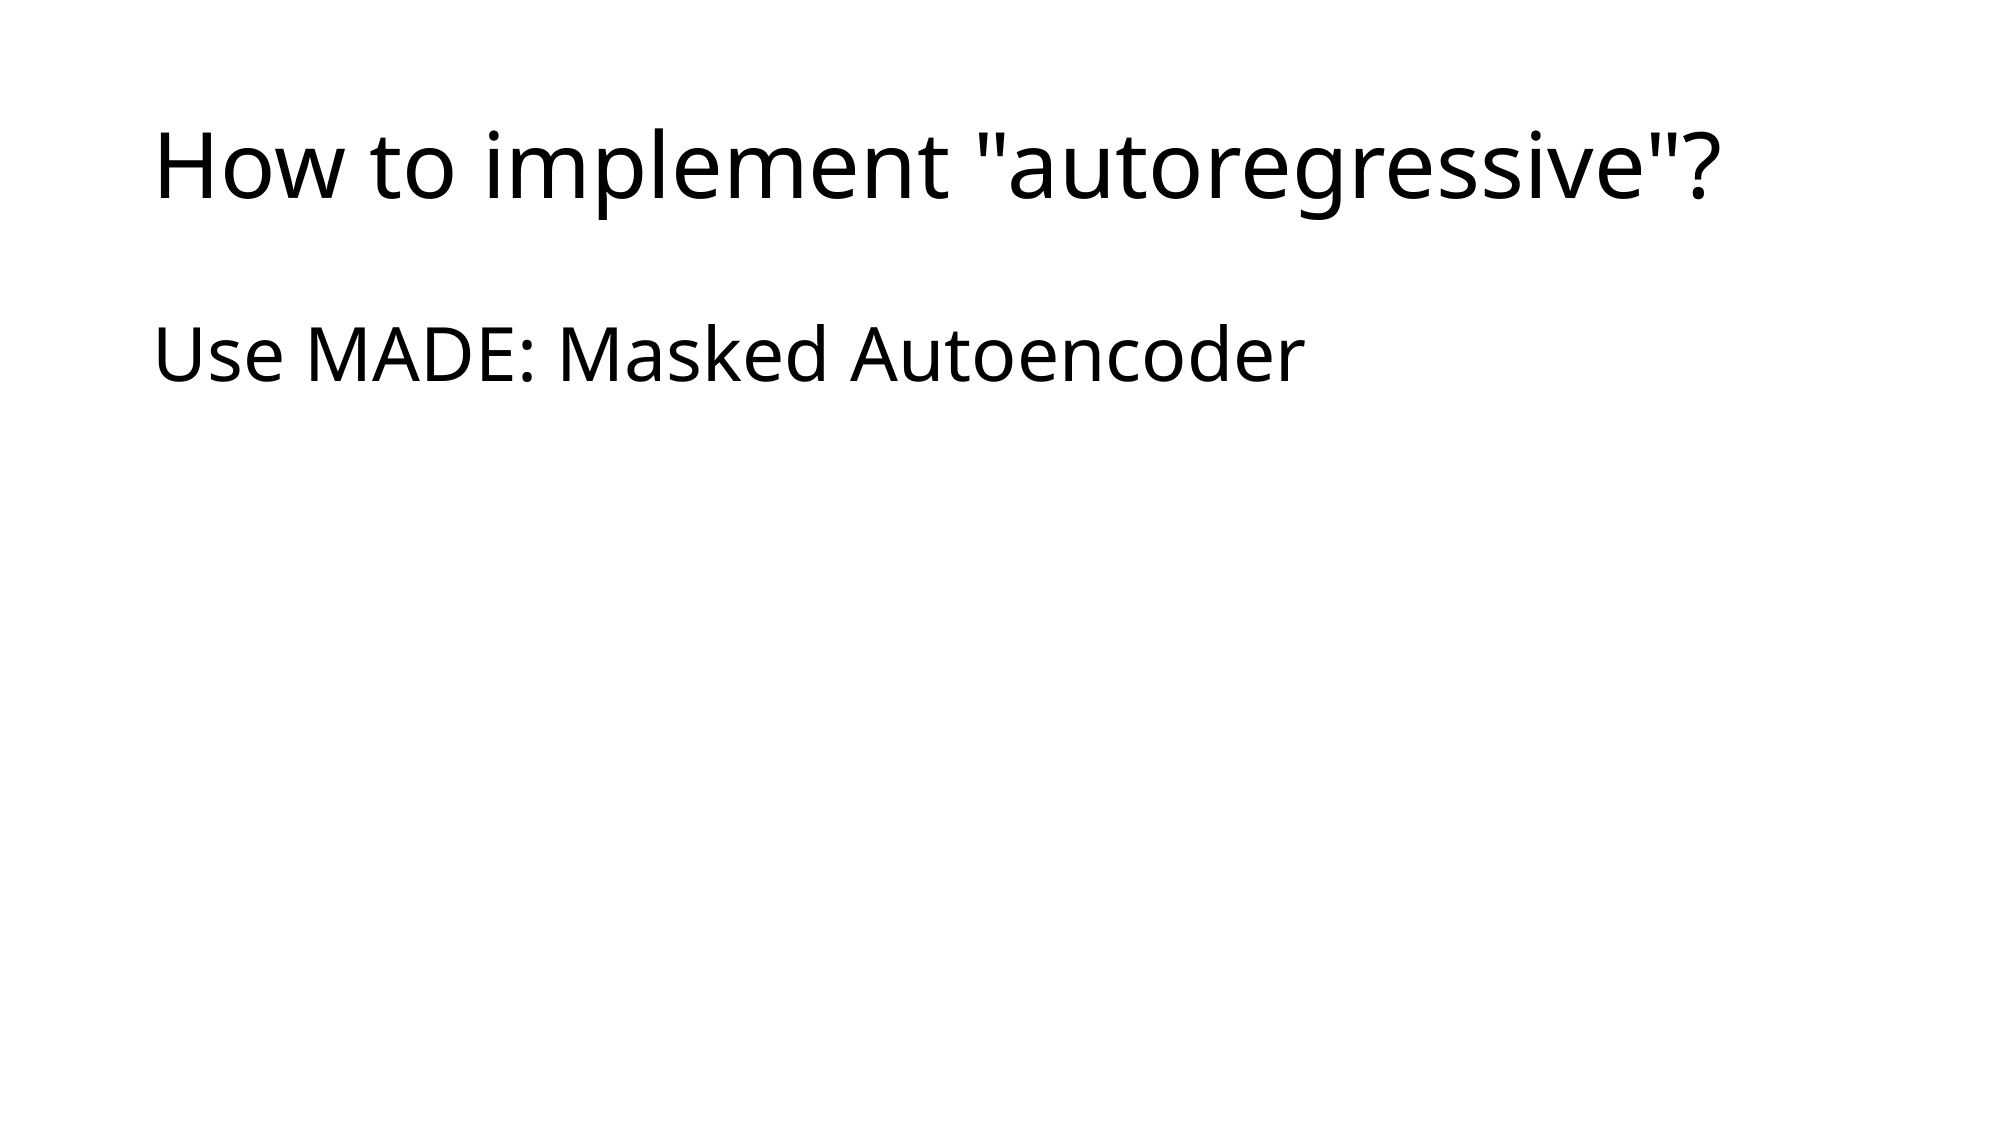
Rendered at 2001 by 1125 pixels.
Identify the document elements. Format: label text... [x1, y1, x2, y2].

title How to implement "autoregressive"? [137, 59, 1863, 278]
list Use MADE: Masked Autoencoder [137, 299, 1863, 1014]
